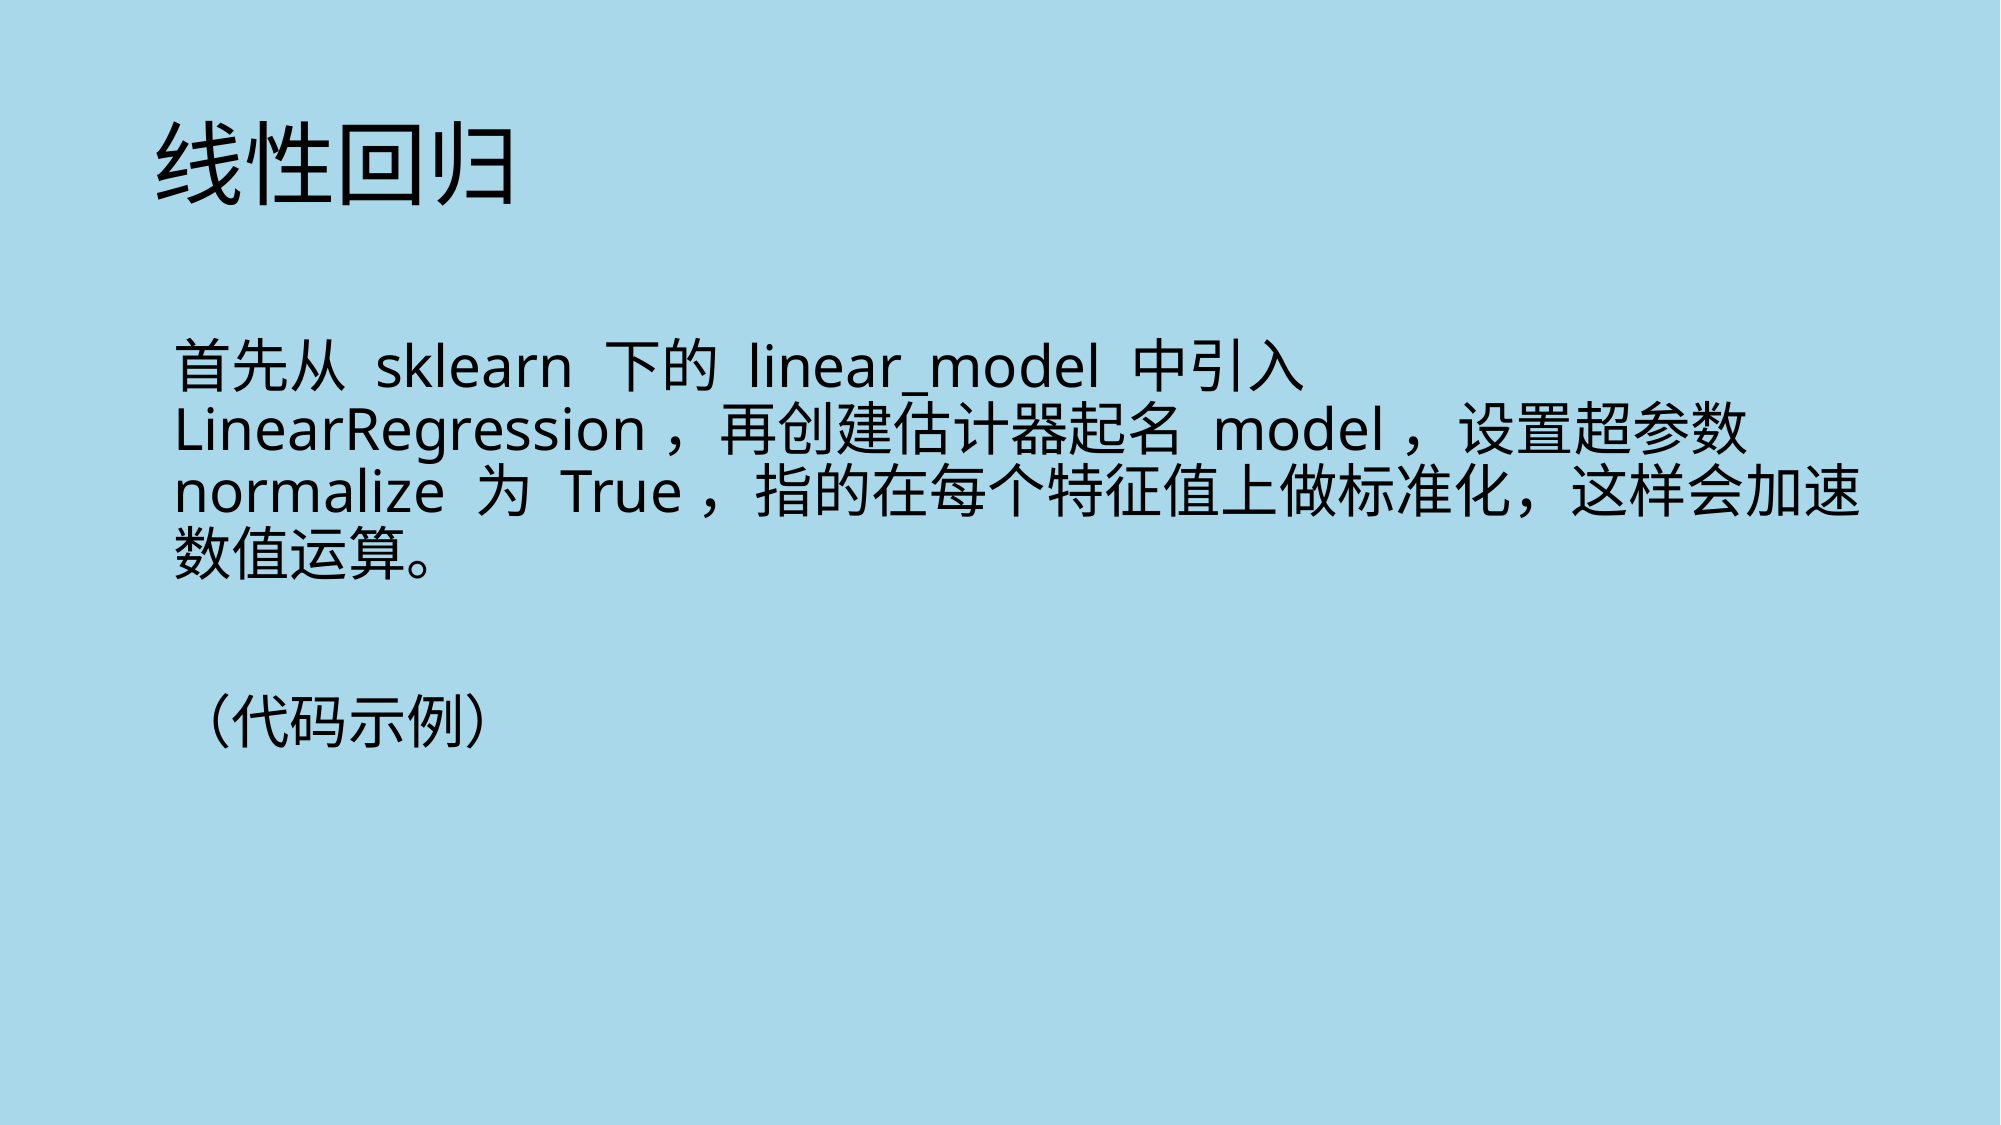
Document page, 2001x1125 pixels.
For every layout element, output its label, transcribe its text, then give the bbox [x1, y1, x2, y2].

text_box 首先从 sklearn 下的 linear_model 中引入 LinearRegression，再创建估计器起名 model，设置超参数 normalize 为 True，指的在每个特征值上做标准化，这样会加速数值运算。 （代码示例） [158, 238, 1884, 953]
text_box [137, 218, 1863, 932]
title 线性回归 [137, 59, 1863, 218]
